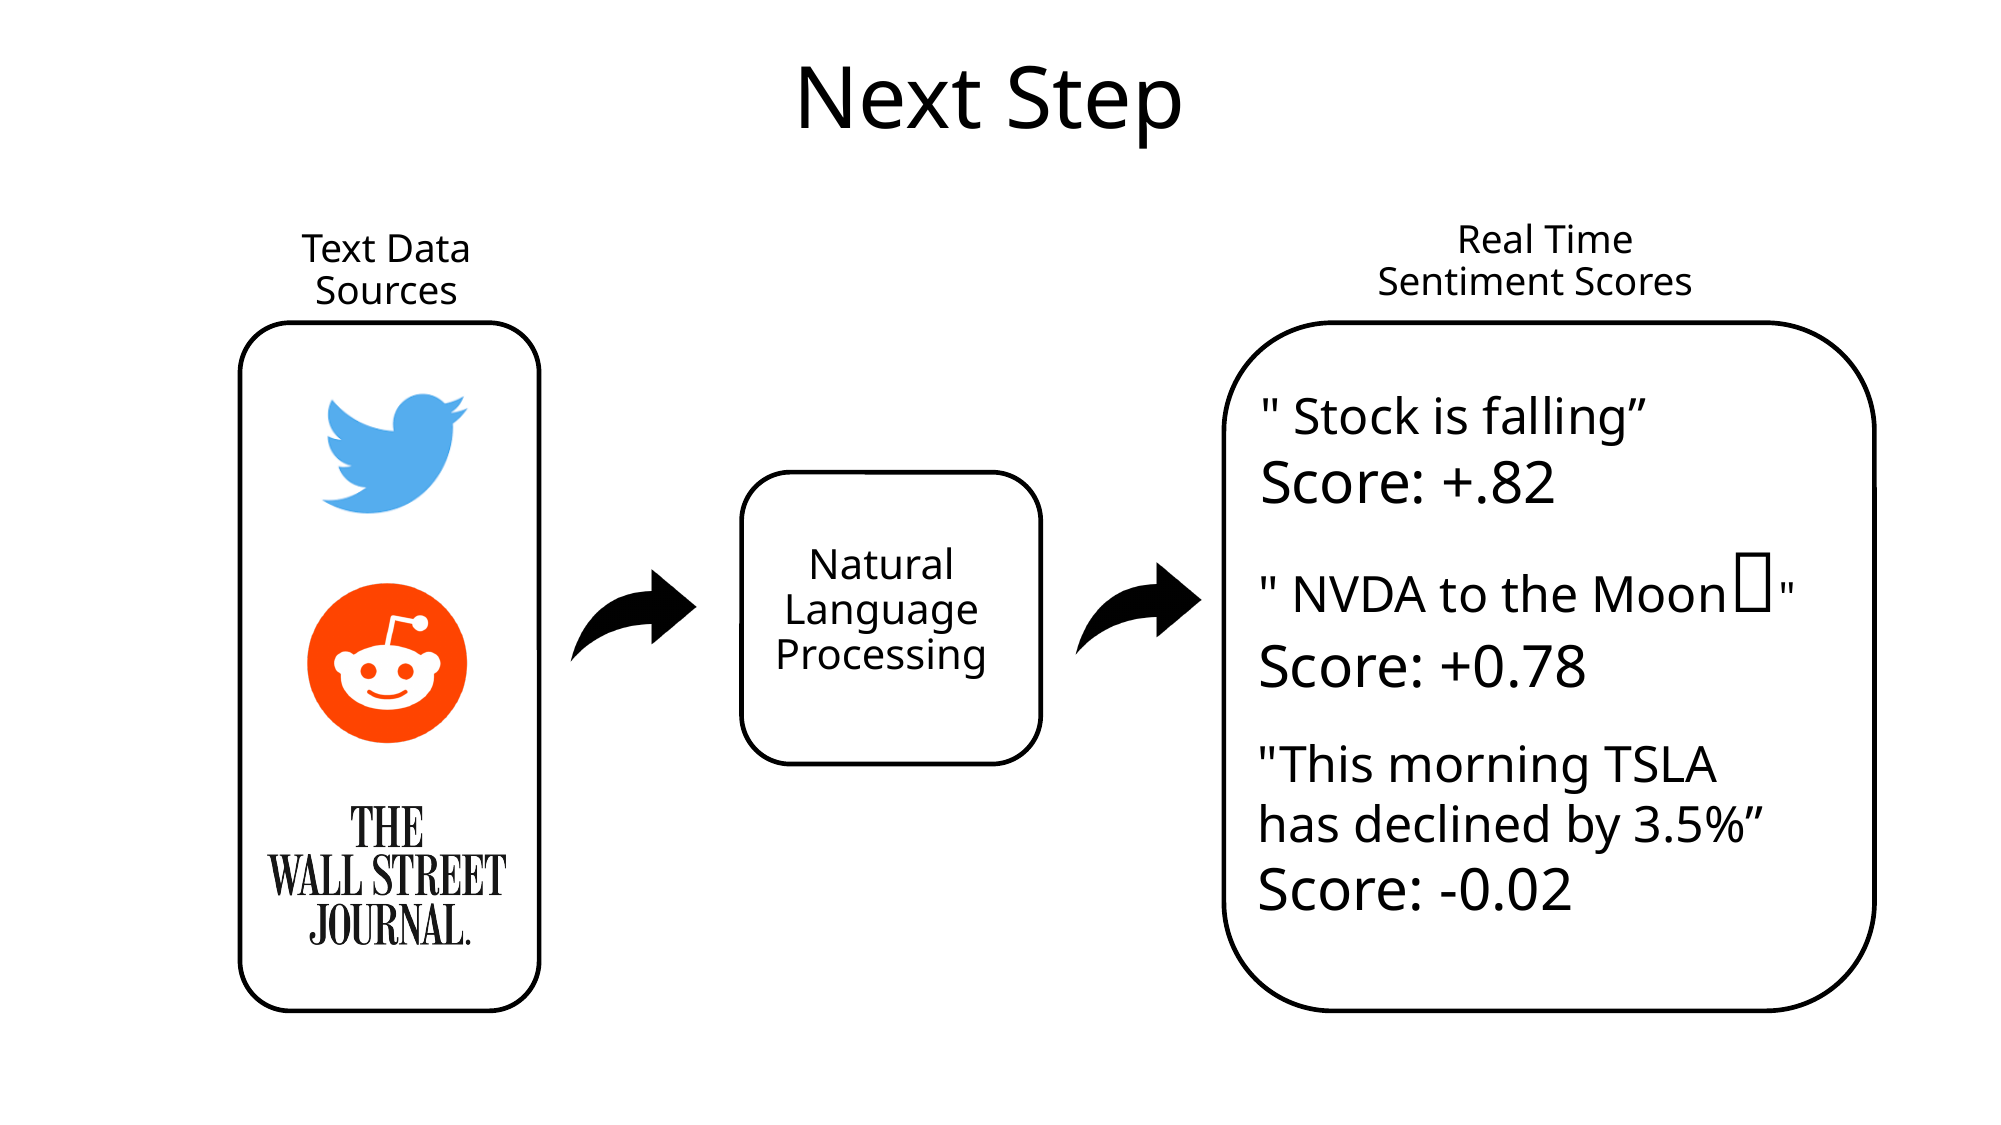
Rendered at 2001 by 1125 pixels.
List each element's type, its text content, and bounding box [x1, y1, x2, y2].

text_box Next Step [778, 34, 1222, 168]
text_box [1222, 321, 1862, 966]
text_box [740, 470, 1043, 532]
picture [1062, 531, 1214, 683]
text_box Natural Language Processing [720, 532, 1043, 690]
text_box " Stock is falling” Score: +.82 [1245, 377, 2000, 568]
text_box " NVDA to the Moon🚀" Score: +0.78 [1243, 522, 2000, 753]
text_box Text Data Sources [283, 205, 490, 338]
picture [557, 538, 709, 690]
text_box Real Time Sentiment Scores [1358, 195, 1732, 328]
picture [286, 353, 503, 557]
text_box [739, 690, 1043, 766]
text_box "This morning TSLA has declined by 3.5%” Score: -0.02 [1242, 725, 1814, 975]
picture [266, 806, 507, 946]
text_box [238, 321, 541, 1013]
picture [295, 572, 478, 755]
text_box [1249, 753, 1877, 1013]
